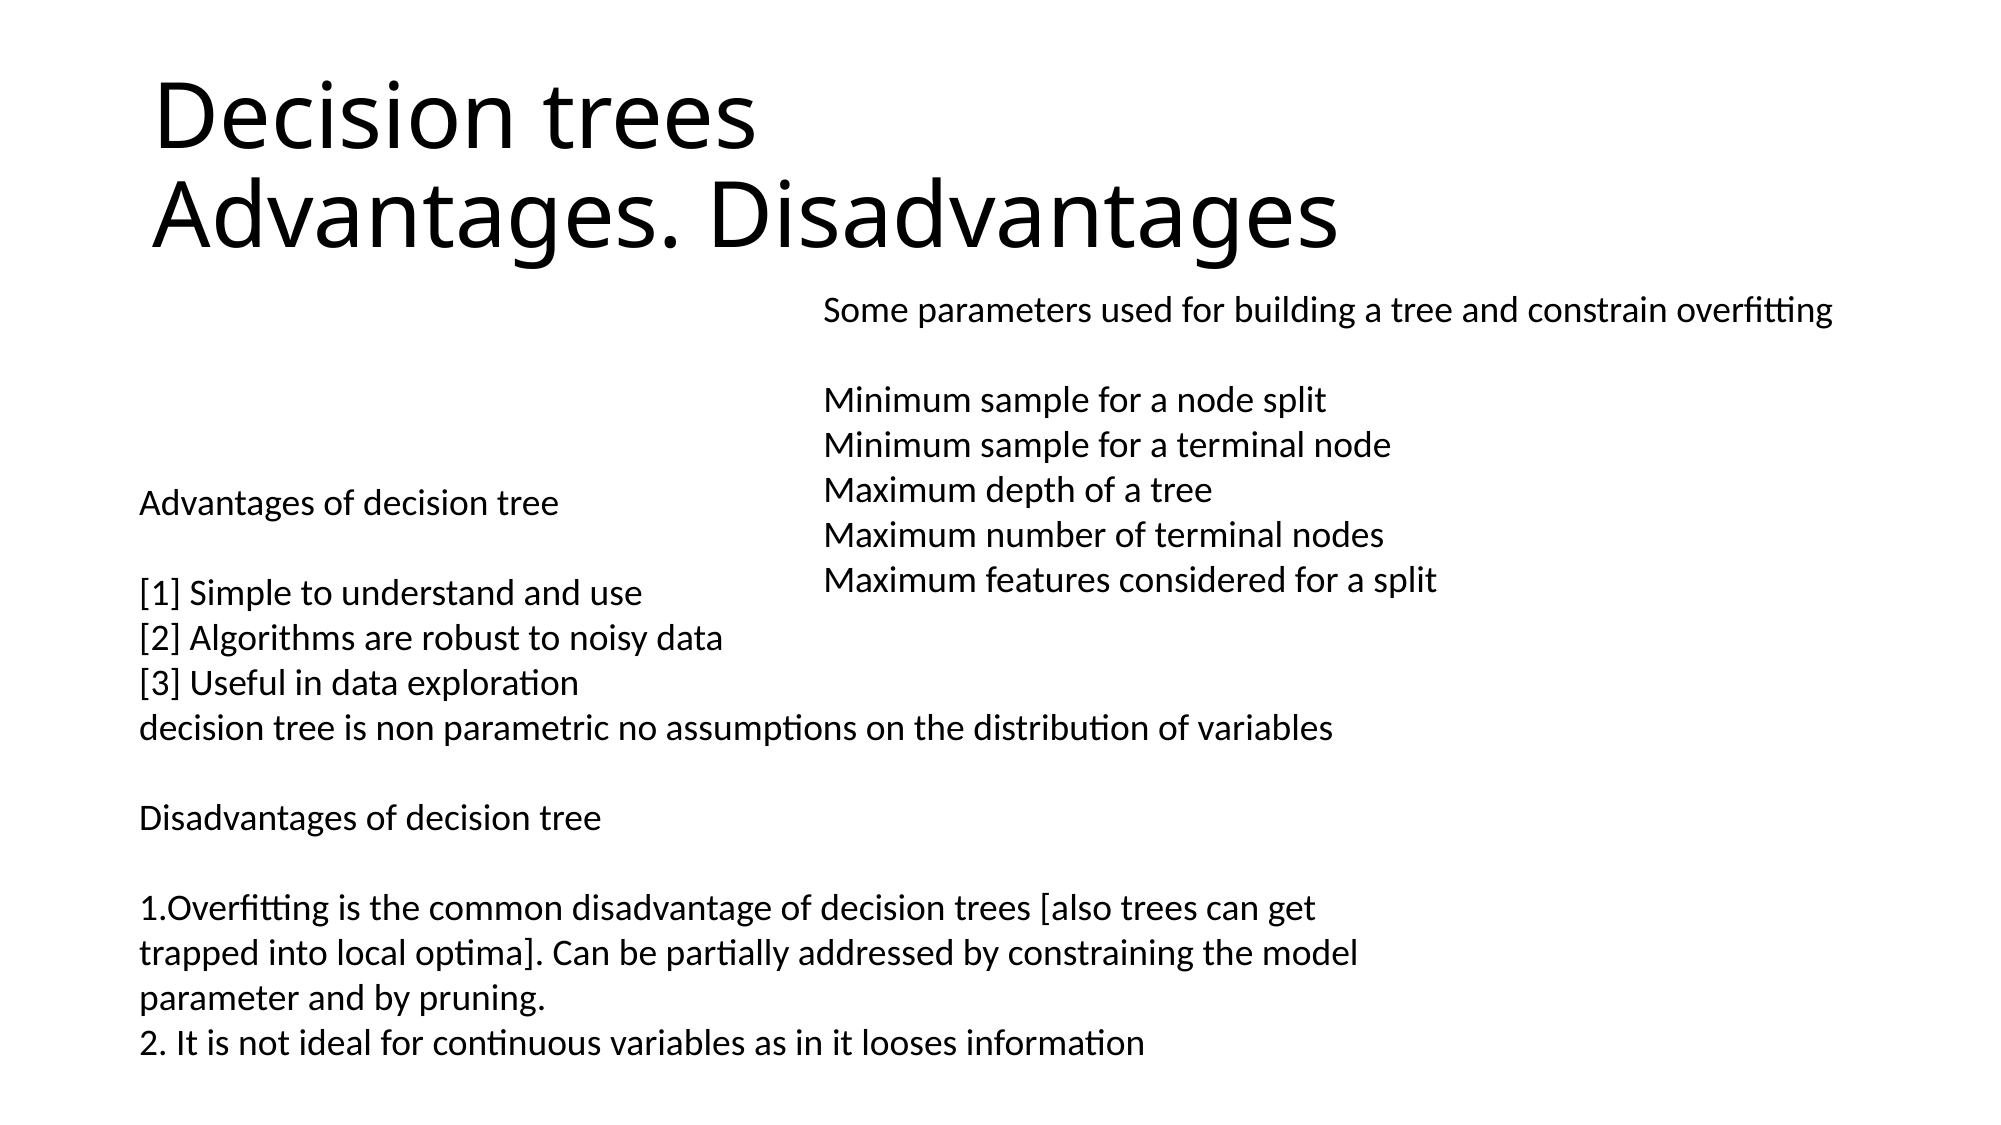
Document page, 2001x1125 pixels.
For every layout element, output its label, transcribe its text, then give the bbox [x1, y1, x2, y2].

text_box Advantages of decision tree [1] Simple to understand and use [2] Algorithms are robust to noisy data [3] Useful in data exploration decision tree is non parametric no assumptions on the distribution of variables Disadvantages of decision tree 1.Overfitting is the common disadvantage of decision trees [also trees can get trapped into local optima]. Can be partially addressed by constraining the model parameter and by pruning. 2. It is not ideal for continuous variables as in it looses information [124, 470, 1389, 1071]
title Decision trees Advantages. Disadvantages [137, 59, 1863, 278]
text_box Some parameters used for building a tree and constrain overfitting Minimum sample for a node split Minimum sample for a terminal node Maximum depth of a tree Maximum number of terminal nodes Maximum features considered for a split [808, 277, 1969, 607]
